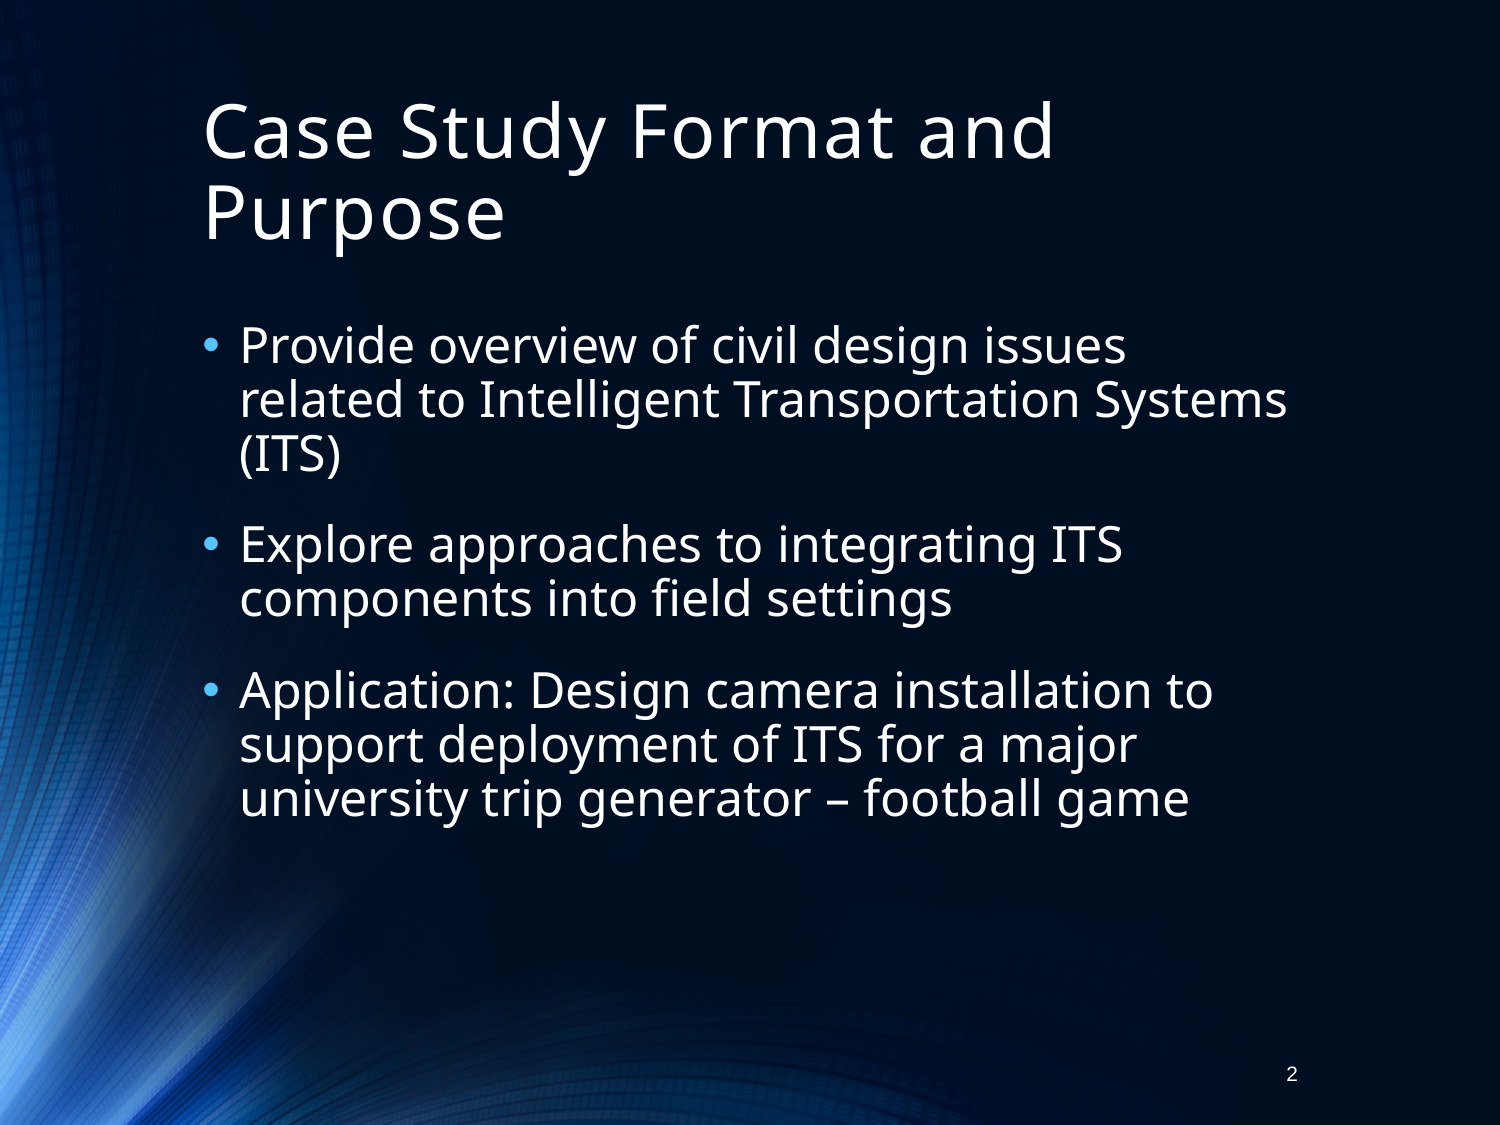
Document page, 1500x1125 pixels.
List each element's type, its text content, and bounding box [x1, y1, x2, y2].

title Case Study Format and Purpose [187, 62, 1313, 288]
picture [0, 0, 1500, 1125]
list Provide overview of civil design issues related to Intelligent Transportation Systems (ITS) Explore approaches to integrating ITS components into field settings Application: Design camera installation to support deployment of ITS for a major university trip generator – football game [187, 312, 1312, 988]
slide_number 2 [1209, 1050, 1313, 1096]
